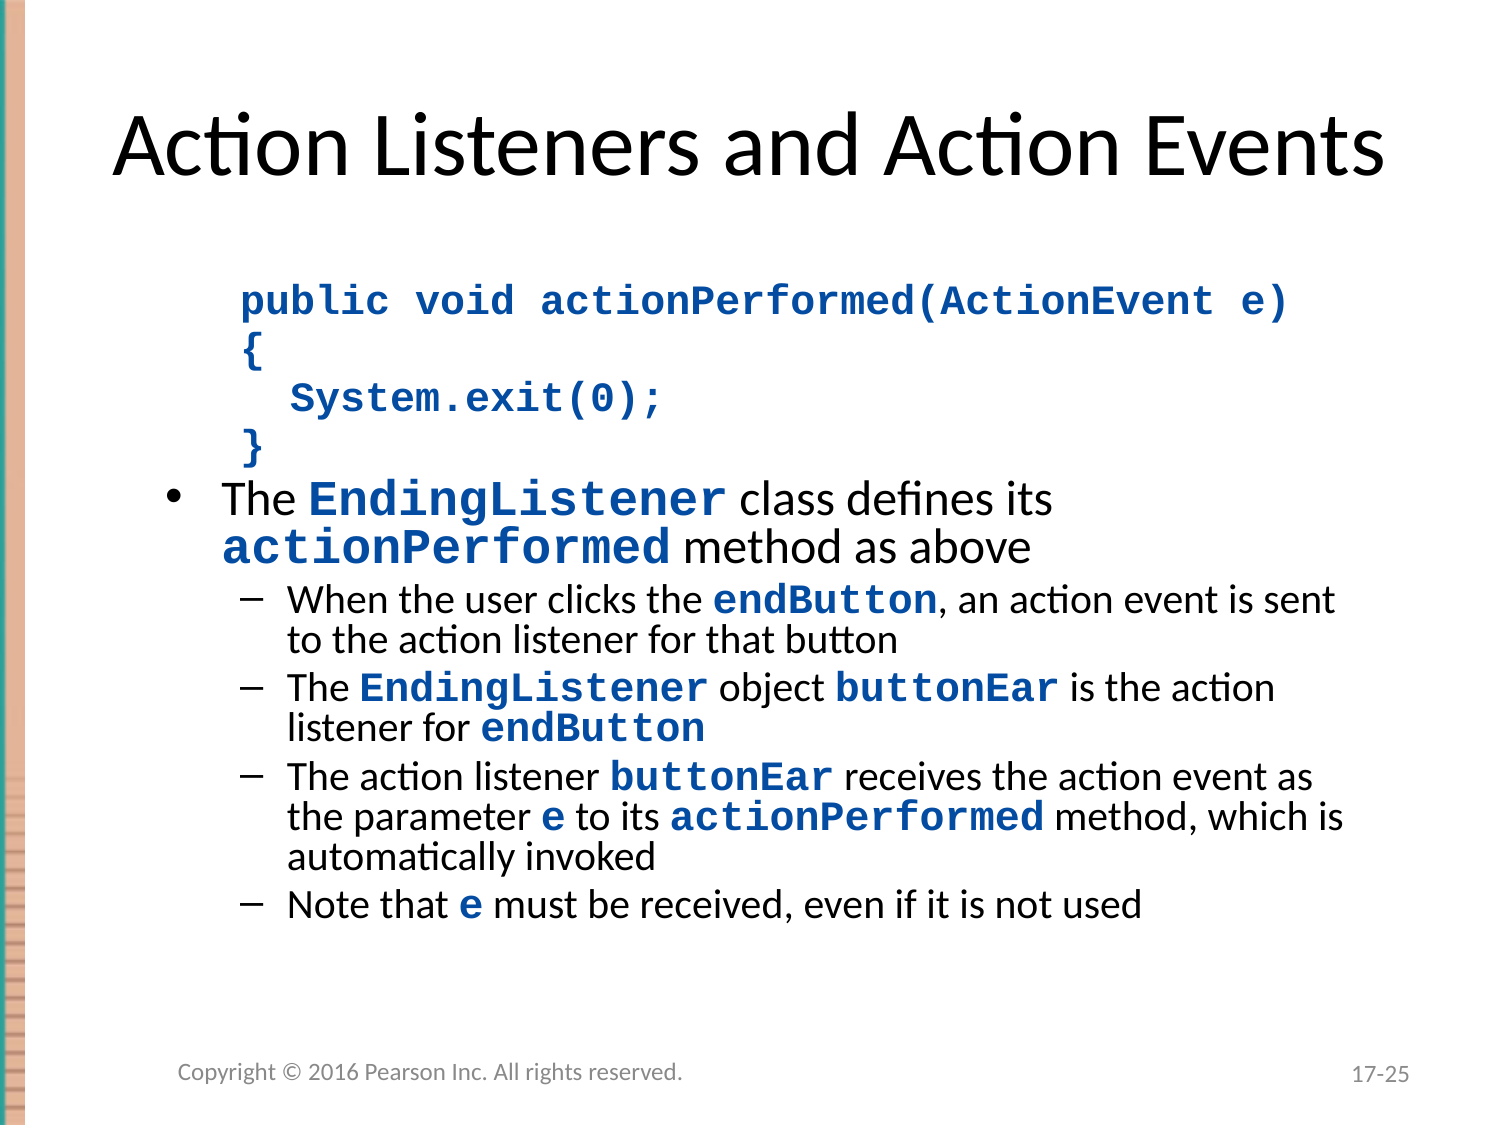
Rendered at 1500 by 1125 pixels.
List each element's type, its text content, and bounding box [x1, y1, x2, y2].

slide_number 17-25 [1074, 1042, 1425, 1103]
list public void actionPerformed(ActionEvent e) { System.exit(0); } The EndingListener class defines its actionPerformed method as above When the user clicks the endButton, an action event is sent to the action listener for that button The EndingListener object buttonEar is the action listener for endButton The action listener buttonEar receives the action event as the parameter e to its actionPerformed method, which is automatically invoked Note that e must be received, even if it is not used [150, 275, 1388, 1009]
footer Copyright © 2016 Pearson Inc. All rights reserved. [75, 1040, 788, 1100]
picture [0, 0, 25, 1125]
title Action Listeners and Action Events [75, 45, 1425, 233]
